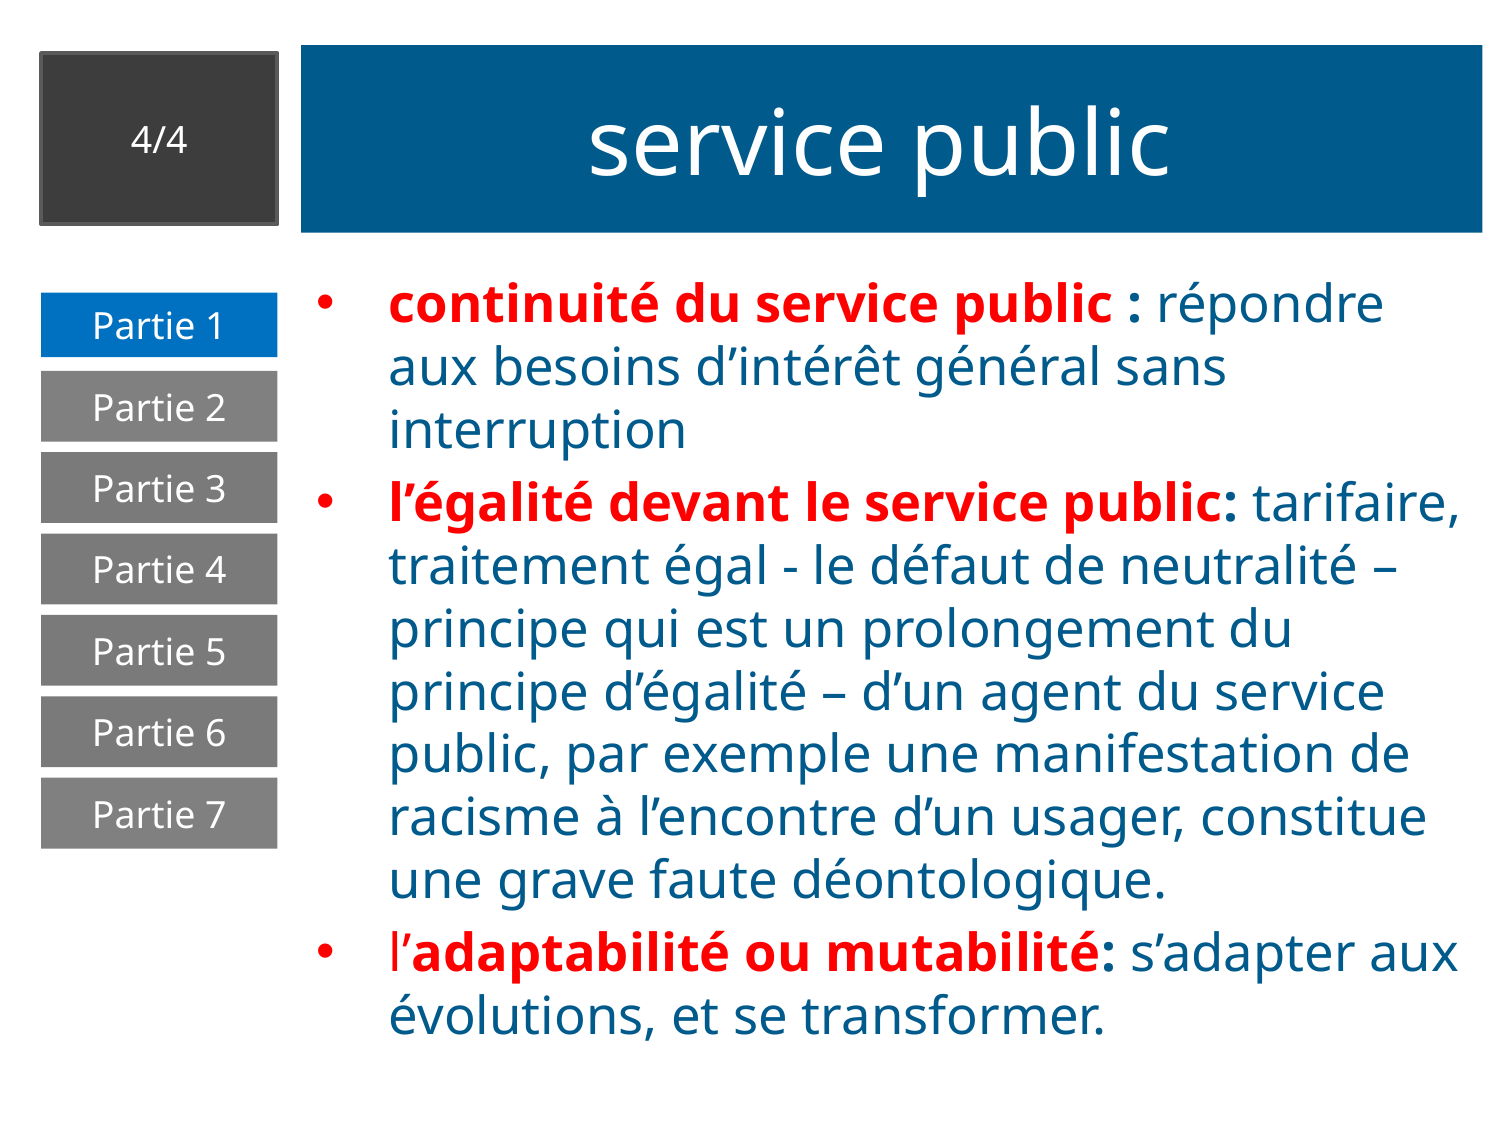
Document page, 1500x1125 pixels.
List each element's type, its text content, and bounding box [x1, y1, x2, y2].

text_box Partie 1 [39, 291, 279, 359]
text_box Partie 4 [39, 531, 279, 606]
text_box Partie 3 [39, 450, 279, 525]
text_box Partie 6 [39, 694, 279, 769]
text_box Partie 5 [39, 613, 279, 688]
list continuité du service public : répondre aux besoins d’intérêt général sans interruption l’égalité devant le service public: tarifaire, traitement égal - le défaut de neutralité – principe qui est un prolongement du principe d’égalité – d’un agent du service public, par exemple une manifestation de racisme à l’encontre d’un usager, constitue une grave faute déontologique. l’adaptabilité ou mutabilité: s’adapter aux évolutions, et se transformer. [301, 262, 1483, 1106]
text_box Partie 2 [39, 369, 279, 444]
text_box 4/4 [39, 51, 279, 226]
title service public [301, 45, 1483, 233]
text_box Partie 7 [39, 776, 279, 851]
